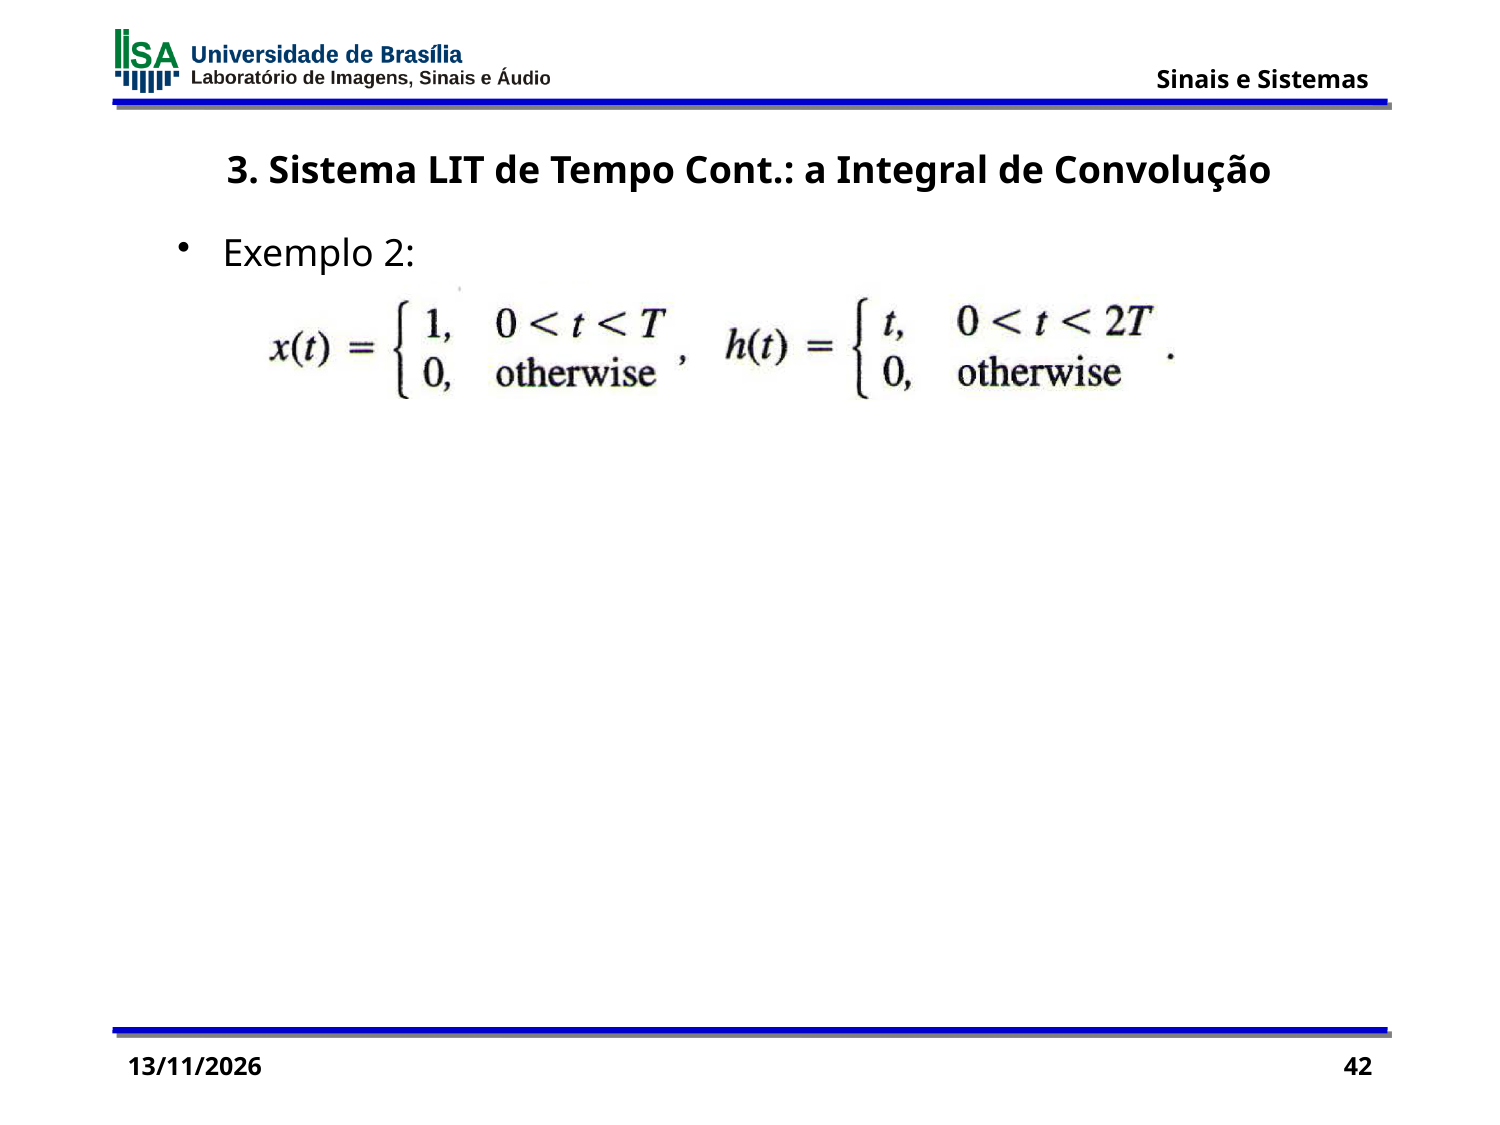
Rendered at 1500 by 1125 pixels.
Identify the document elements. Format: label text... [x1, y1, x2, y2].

picture [714, 282, 1176, 401]
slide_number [112, 1042, 426, 1118]
picture [245, 280, 690, 399]
text_box 3. Sistema LIT de Tempo Cont.: a Integral de Convolução [112, 138, 1388, 198]
picture [115, 29, 550, 93]
slide_number 42 [1074, 1042, 1388, 1118]
text_box Exemplo 2: [162, 221, 1348, 361]
